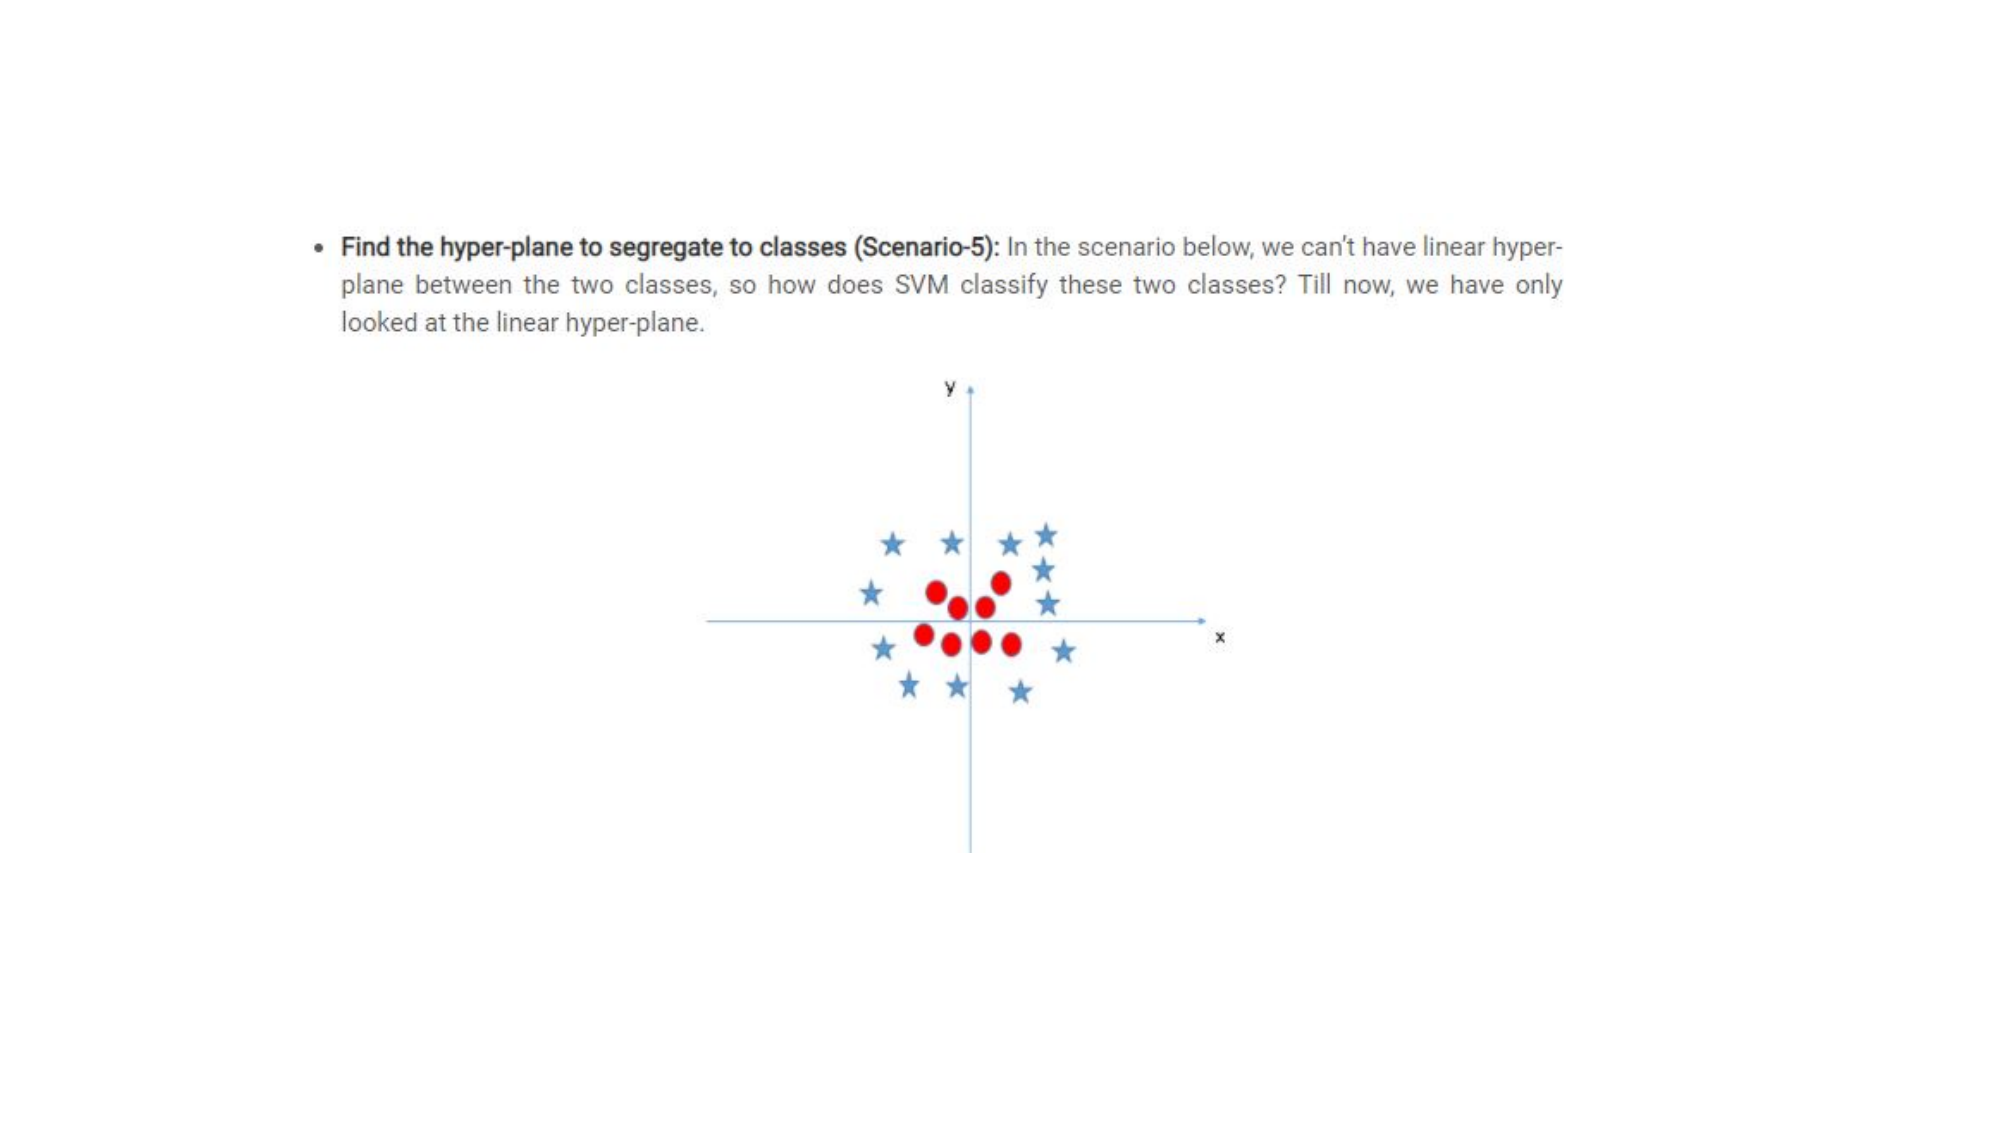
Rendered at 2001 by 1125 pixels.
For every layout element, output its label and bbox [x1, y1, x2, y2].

picture [270, 213, 1608, 854]
